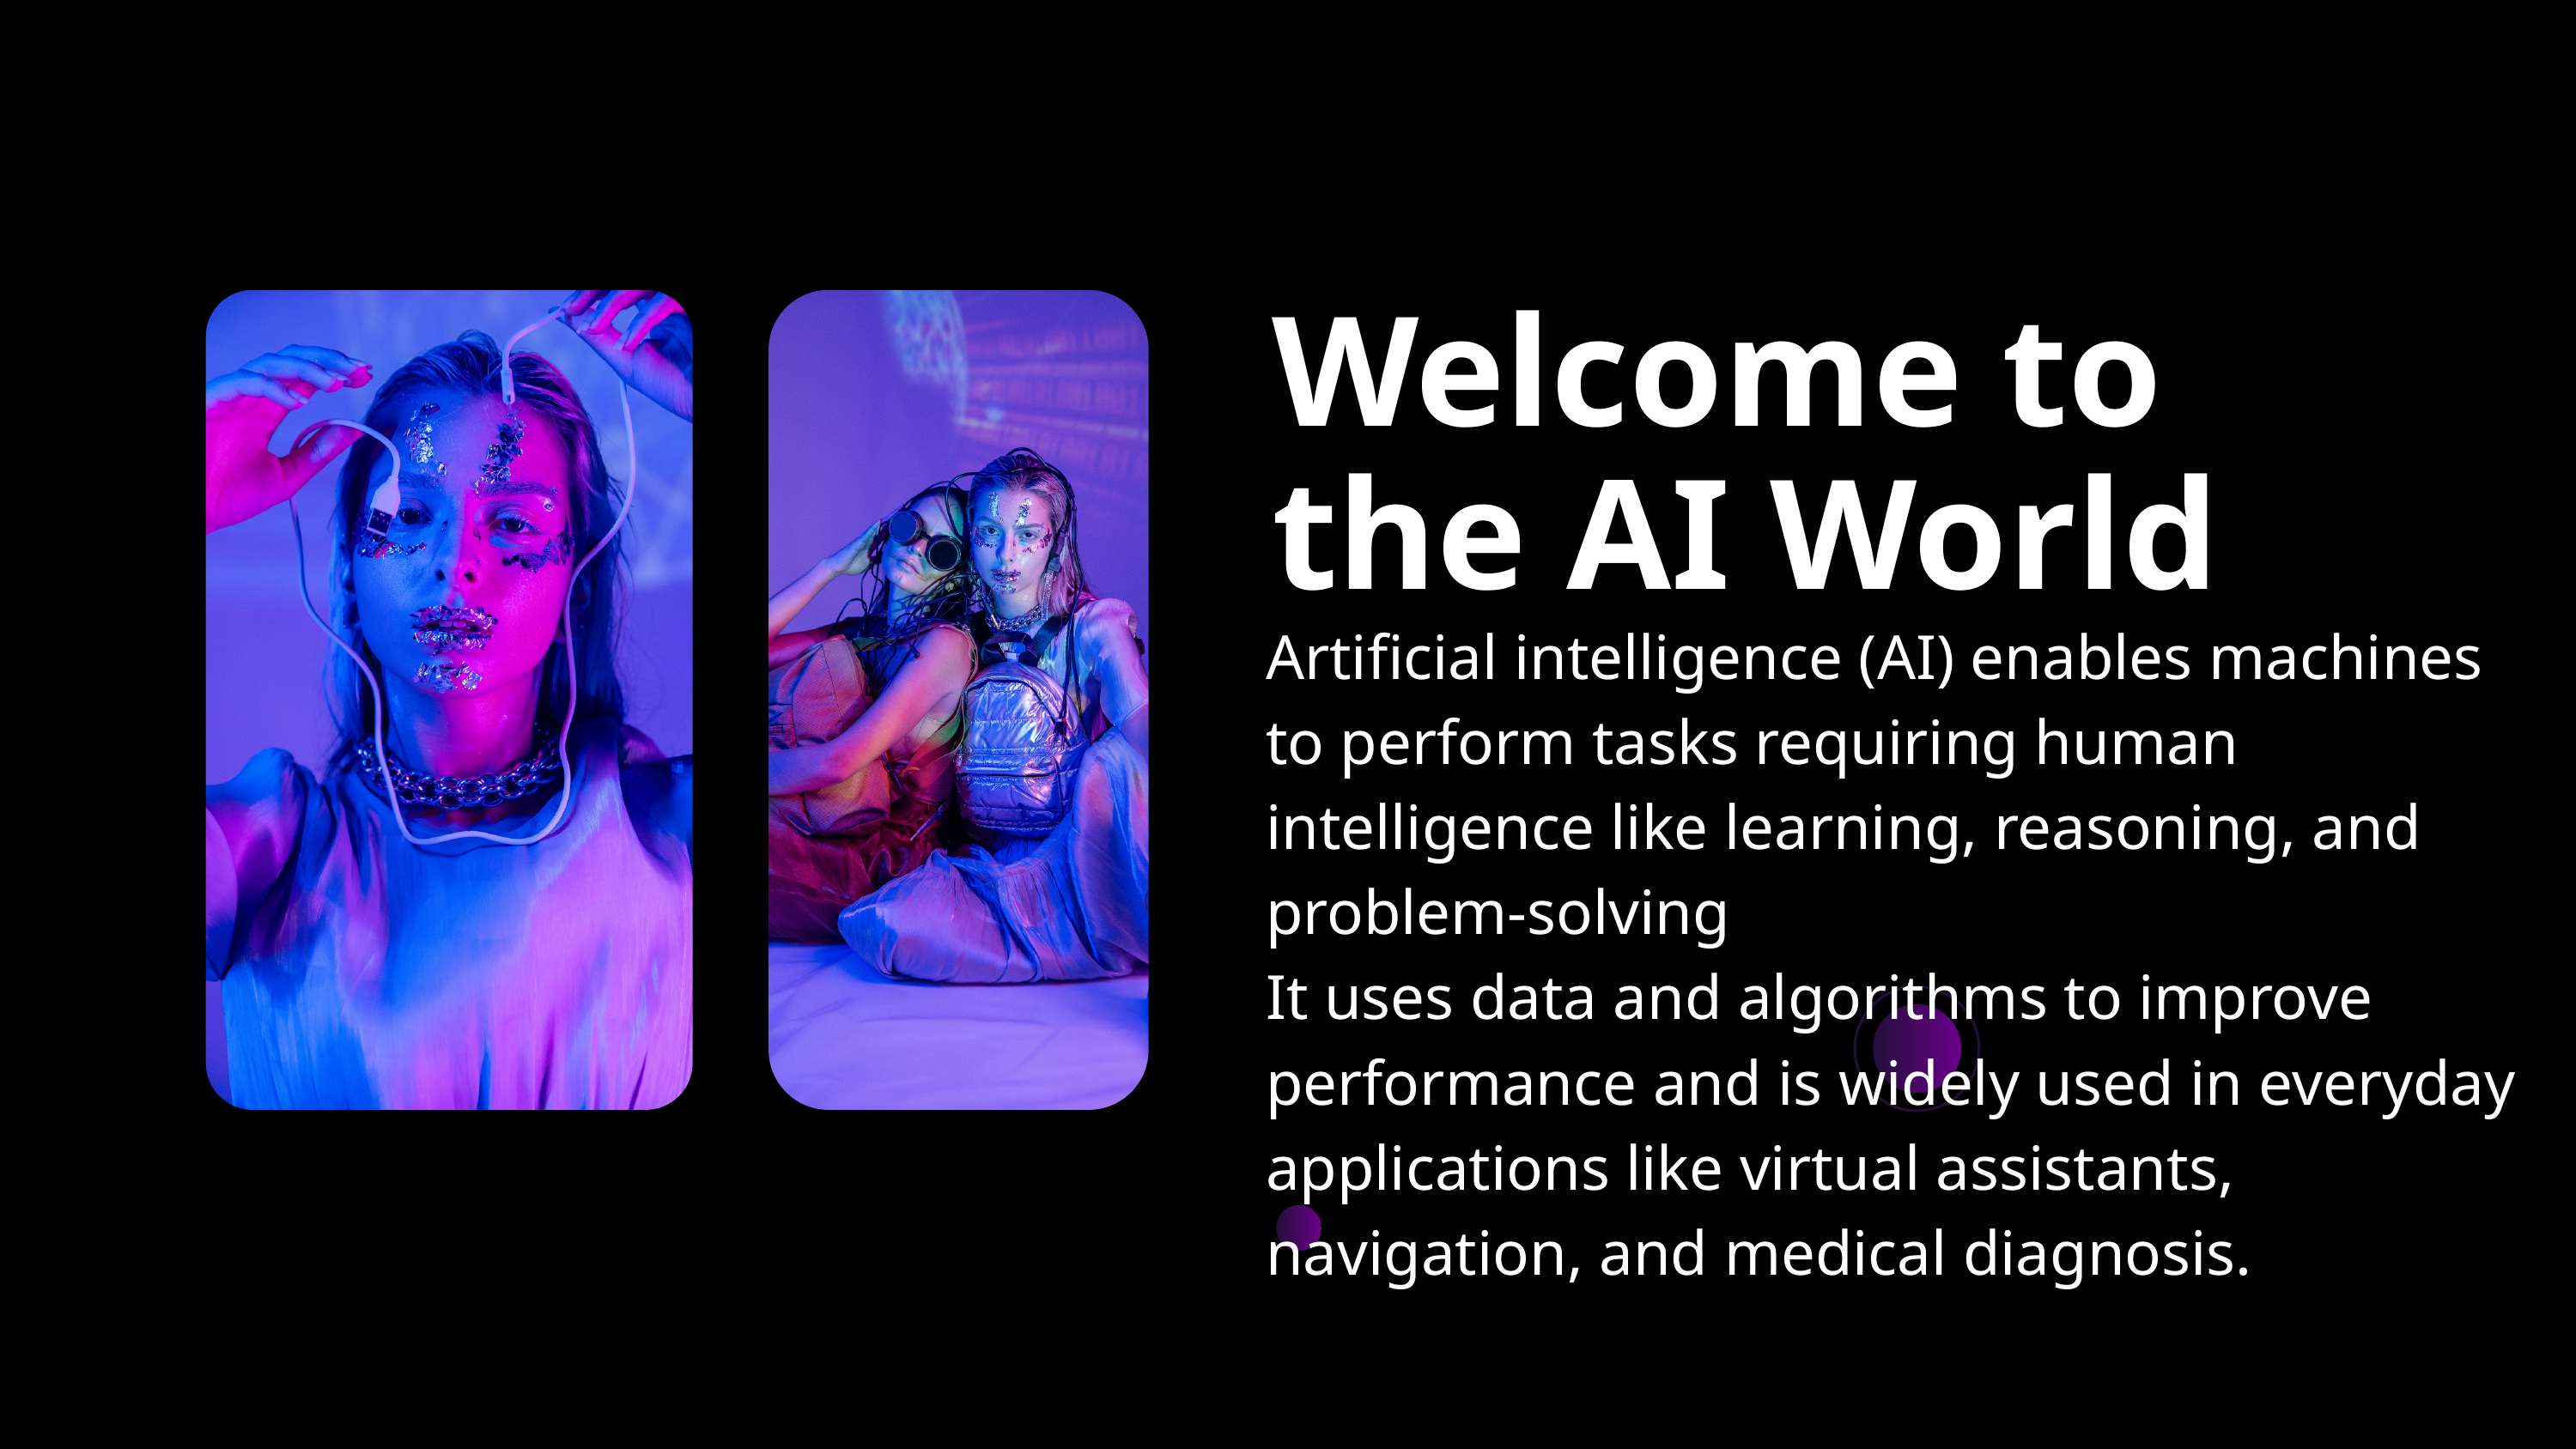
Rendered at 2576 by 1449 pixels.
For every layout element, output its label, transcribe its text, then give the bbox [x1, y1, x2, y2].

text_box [1854, 986, 1979, 1112]
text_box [1872, 1003, 1961, 1094]
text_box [1275, 1205, 1322, 1252]
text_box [205, 289, 693, 1111]
text_box Artificial intelligence (AI) enables machines to perform tasks requiring human intelligence like learning, reasoning, and problem-solving It uses data and algorithms to improve performance and is widely used in everyday applications like virtual assistants, navigation, and medical diagnosis. [1266, 606, 2552, 1373]
text_box Welcome to the AI World [1272, 294, 2346, 606]
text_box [768, 289, 1149, 1111]
